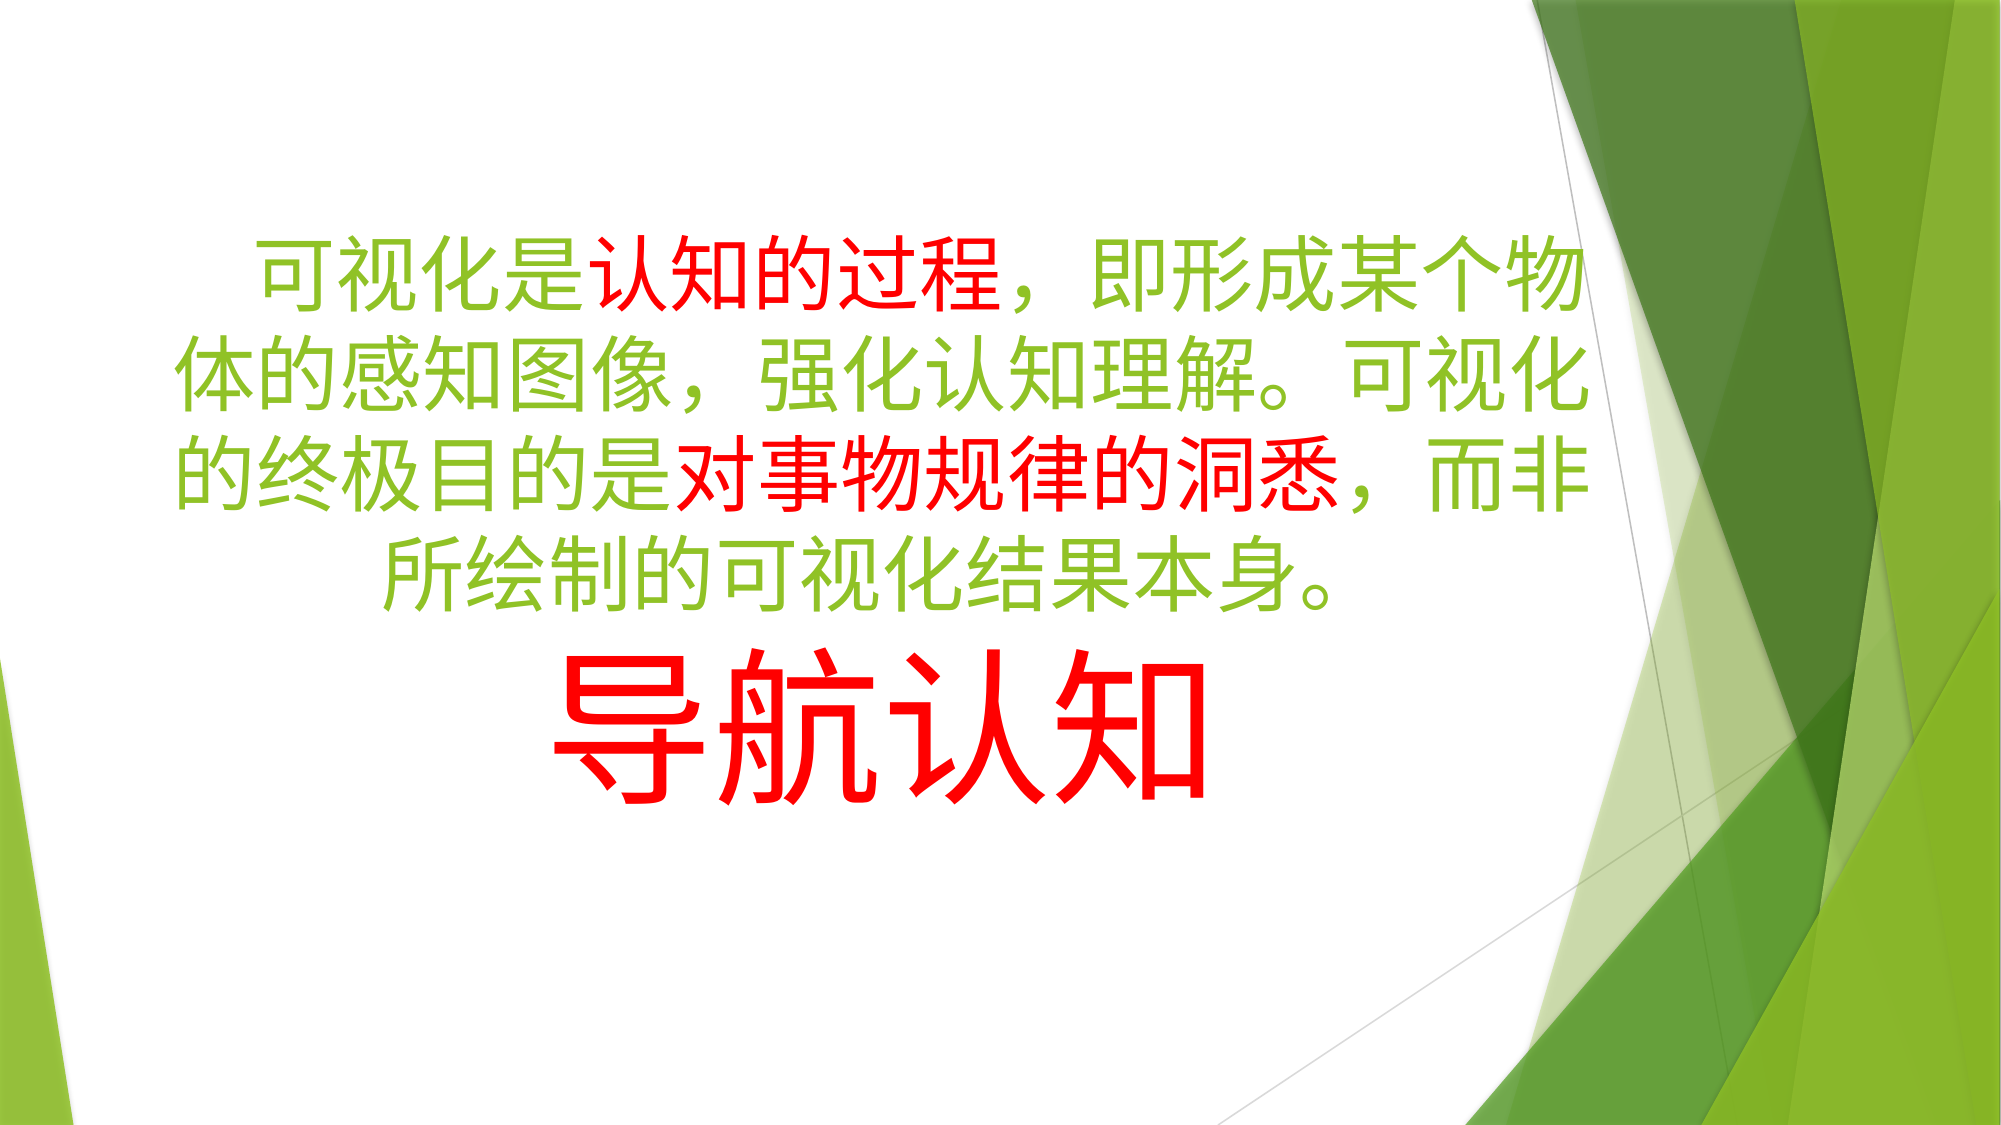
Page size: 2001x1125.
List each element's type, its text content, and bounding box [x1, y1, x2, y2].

title 可视化是认知的过程，即形成某个物体的感知图像，强化认知理解。可视化的终极目的是对事物规律的洞悉，而非所绘制的可视化结果本身。 导航认知 [135, 201, 1630, 933]
